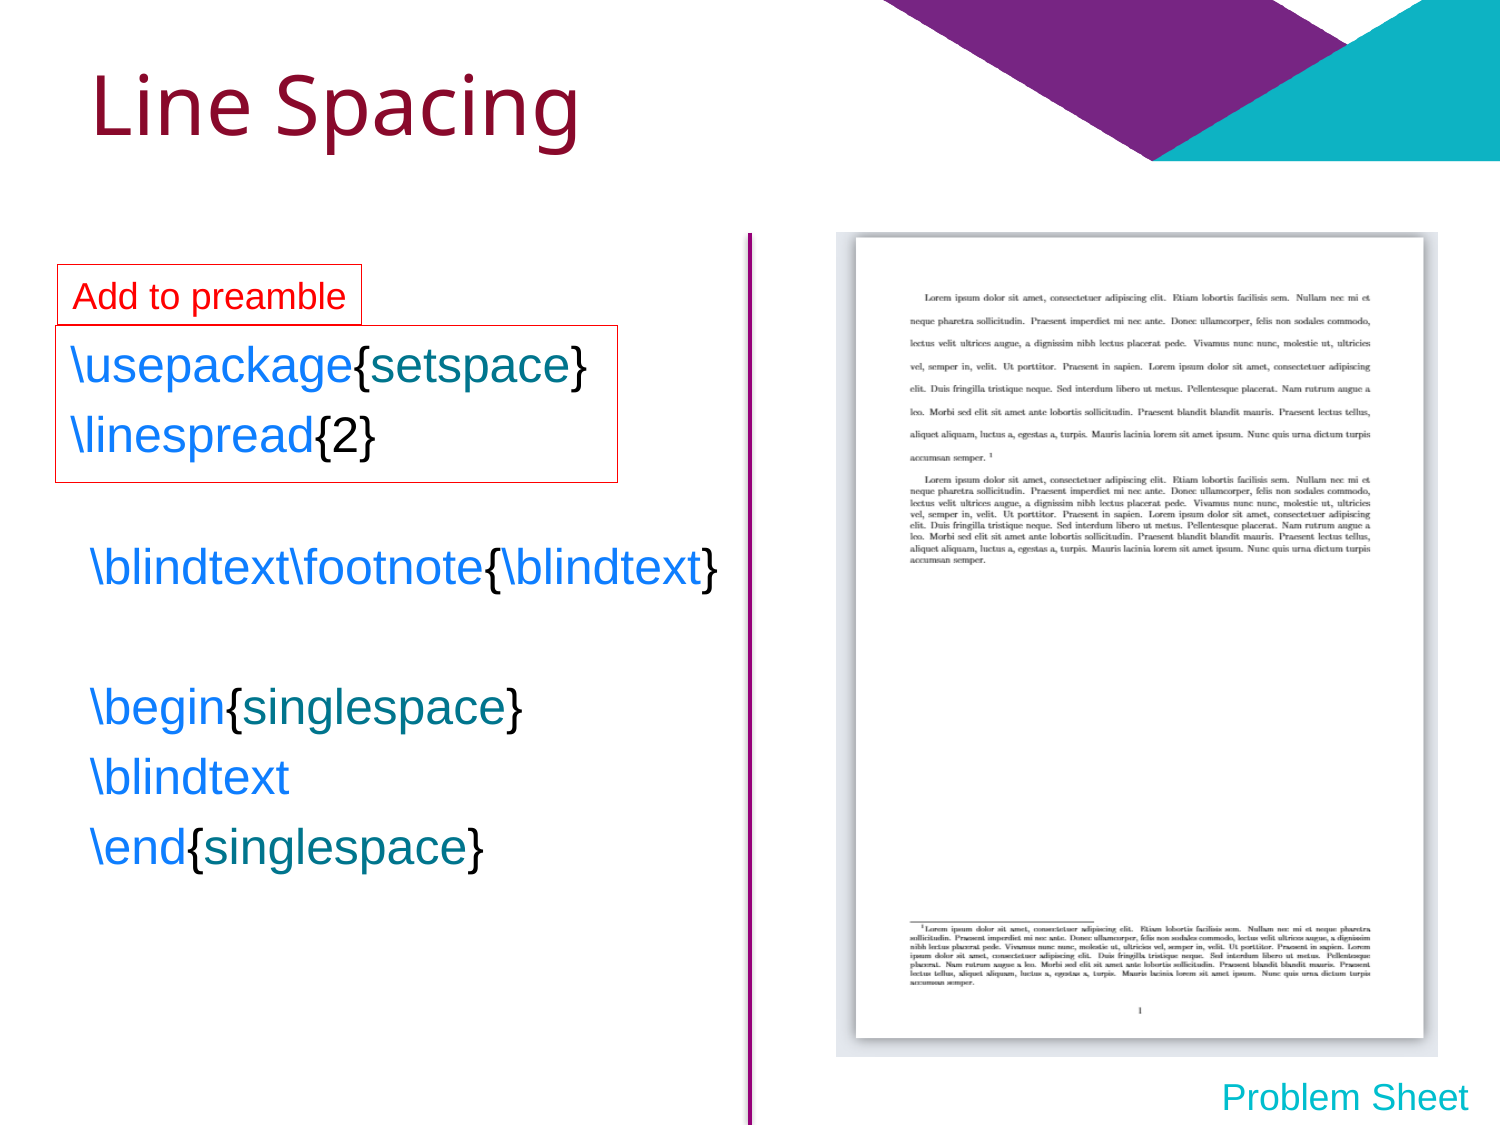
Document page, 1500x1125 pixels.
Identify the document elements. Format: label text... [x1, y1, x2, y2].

text_box Problem Sheet [1206, 1065, 1486, 1125]
list \blindtext\footnote{\blindtext} \begin{singlespace} \blindtext \end{singlespace} [75, 526, 743, 965]
picture [0, 0, 1500, 163]
picture [836, 232, 1438, 1058]
title Line Spacing [75, 45, 1425, 233]
text_box Add to preamble [57, 264, 362, 325]
text_box \usepackage{setspace} \linespread{2} [55, 325, 618, 483]
